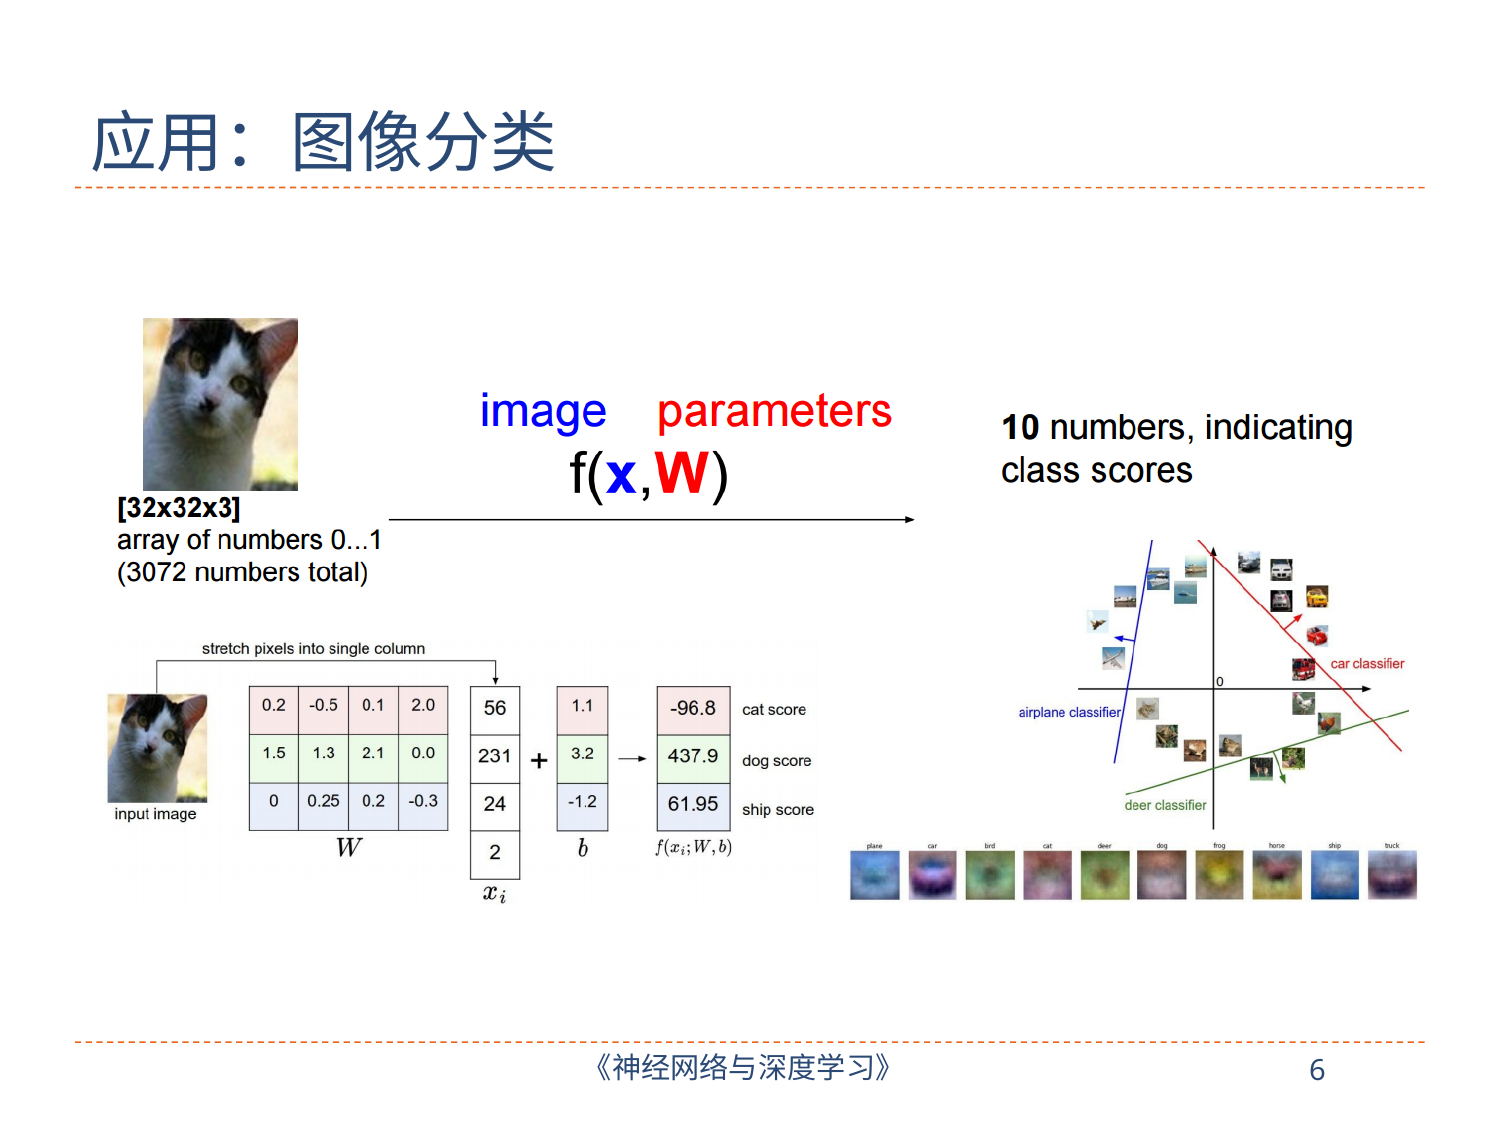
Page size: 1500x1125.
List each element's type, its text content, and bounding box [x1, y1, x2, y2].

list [74, 304, 1426, 905]
title 应用：图像分类 [75, 24, 1425, 188]
